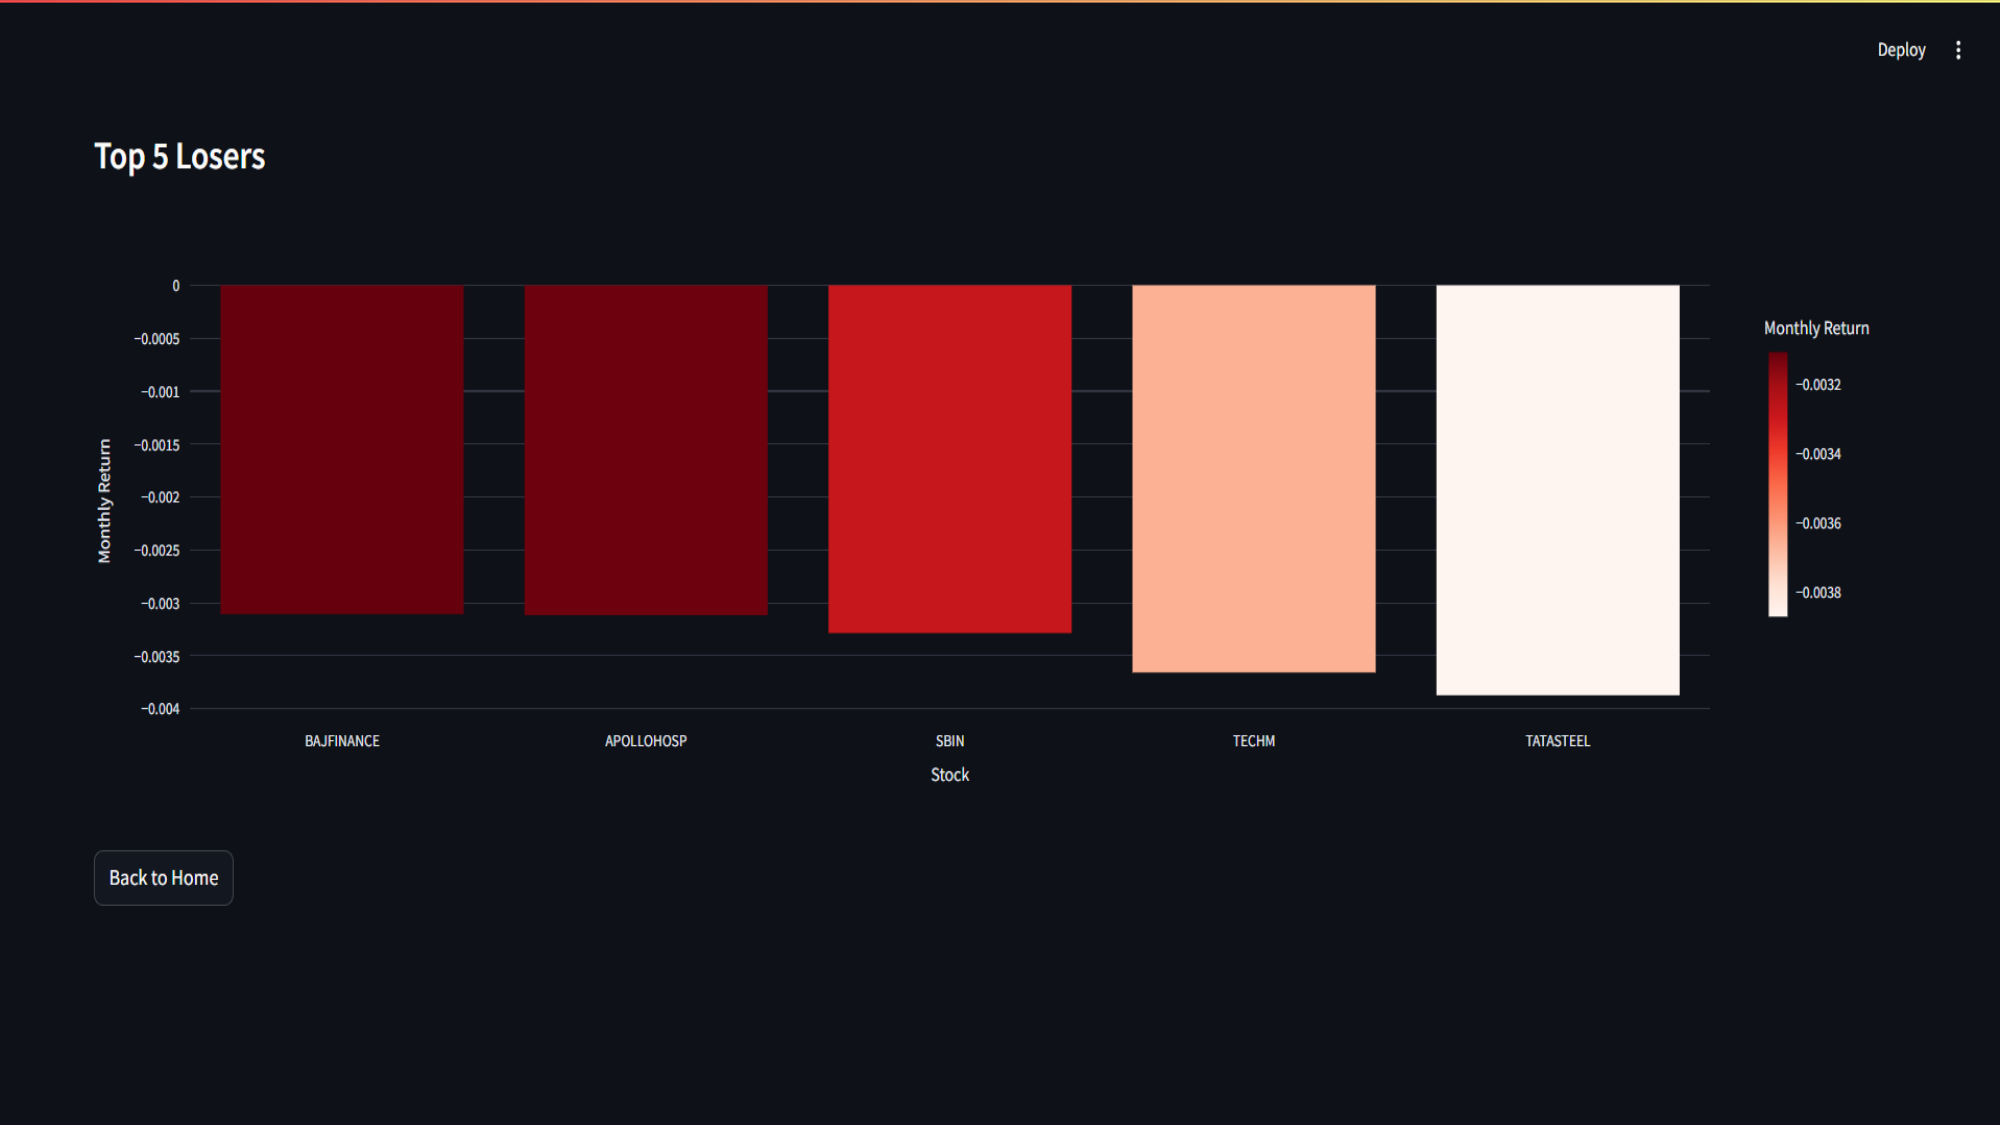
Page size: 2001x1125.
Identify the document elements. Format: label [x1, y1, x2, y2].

list [0, 0, 2000, 1125]
